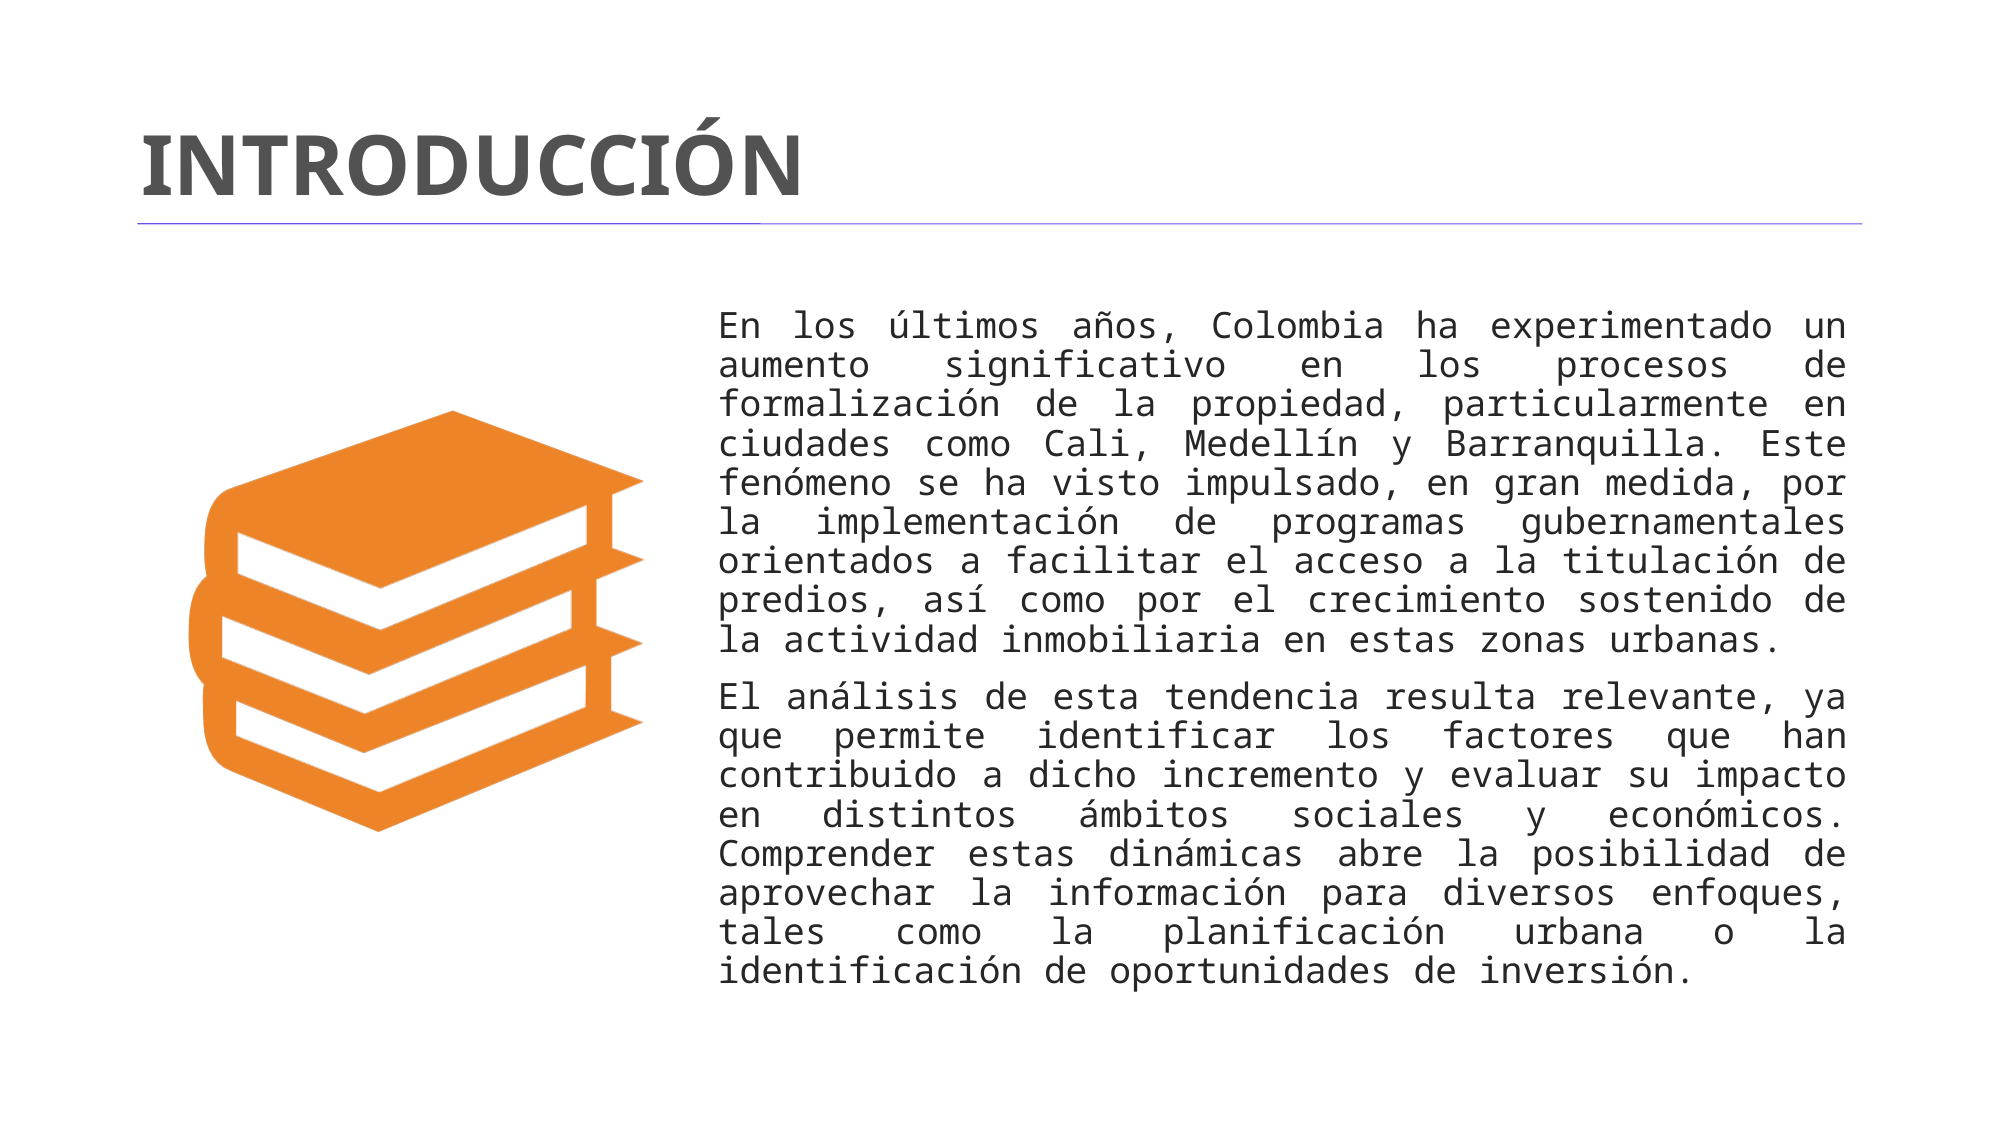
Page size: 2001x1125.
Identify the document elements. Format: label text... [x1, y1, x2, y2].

text_box En los últimos años, Colombia ha experimentado un aumento significativo en los procesos de formalización de la propiedad, particularmente en ciudades como Cali, Medellín y Barranquilla. Este fenómeno se ha visto impulsado, en gran medida, por la implementación de programas gubernamentales orientados a facilitar el acceso a la titulación de predios, así como por el crecimiento sostenido de la actividad inmobiliaria en estas zonas urbanas. El análisis de esta tendencia resulta relevante, ya que permite identificar los factores que han contribuido a dicho incremento y evaluar su impacto en distintos ámbitos sociales y económicos. Comprender estas dinámicas abre la posibilidad de aprovechar la información para diversos enfoques, tales como la planificación urbana o la identificación de oportunidades de inversión. [702, 299, 1863, 1014]
title INTRODUCCIÓN [126, 59, 1381, 278]
picture [163, 370, 665, 872]
